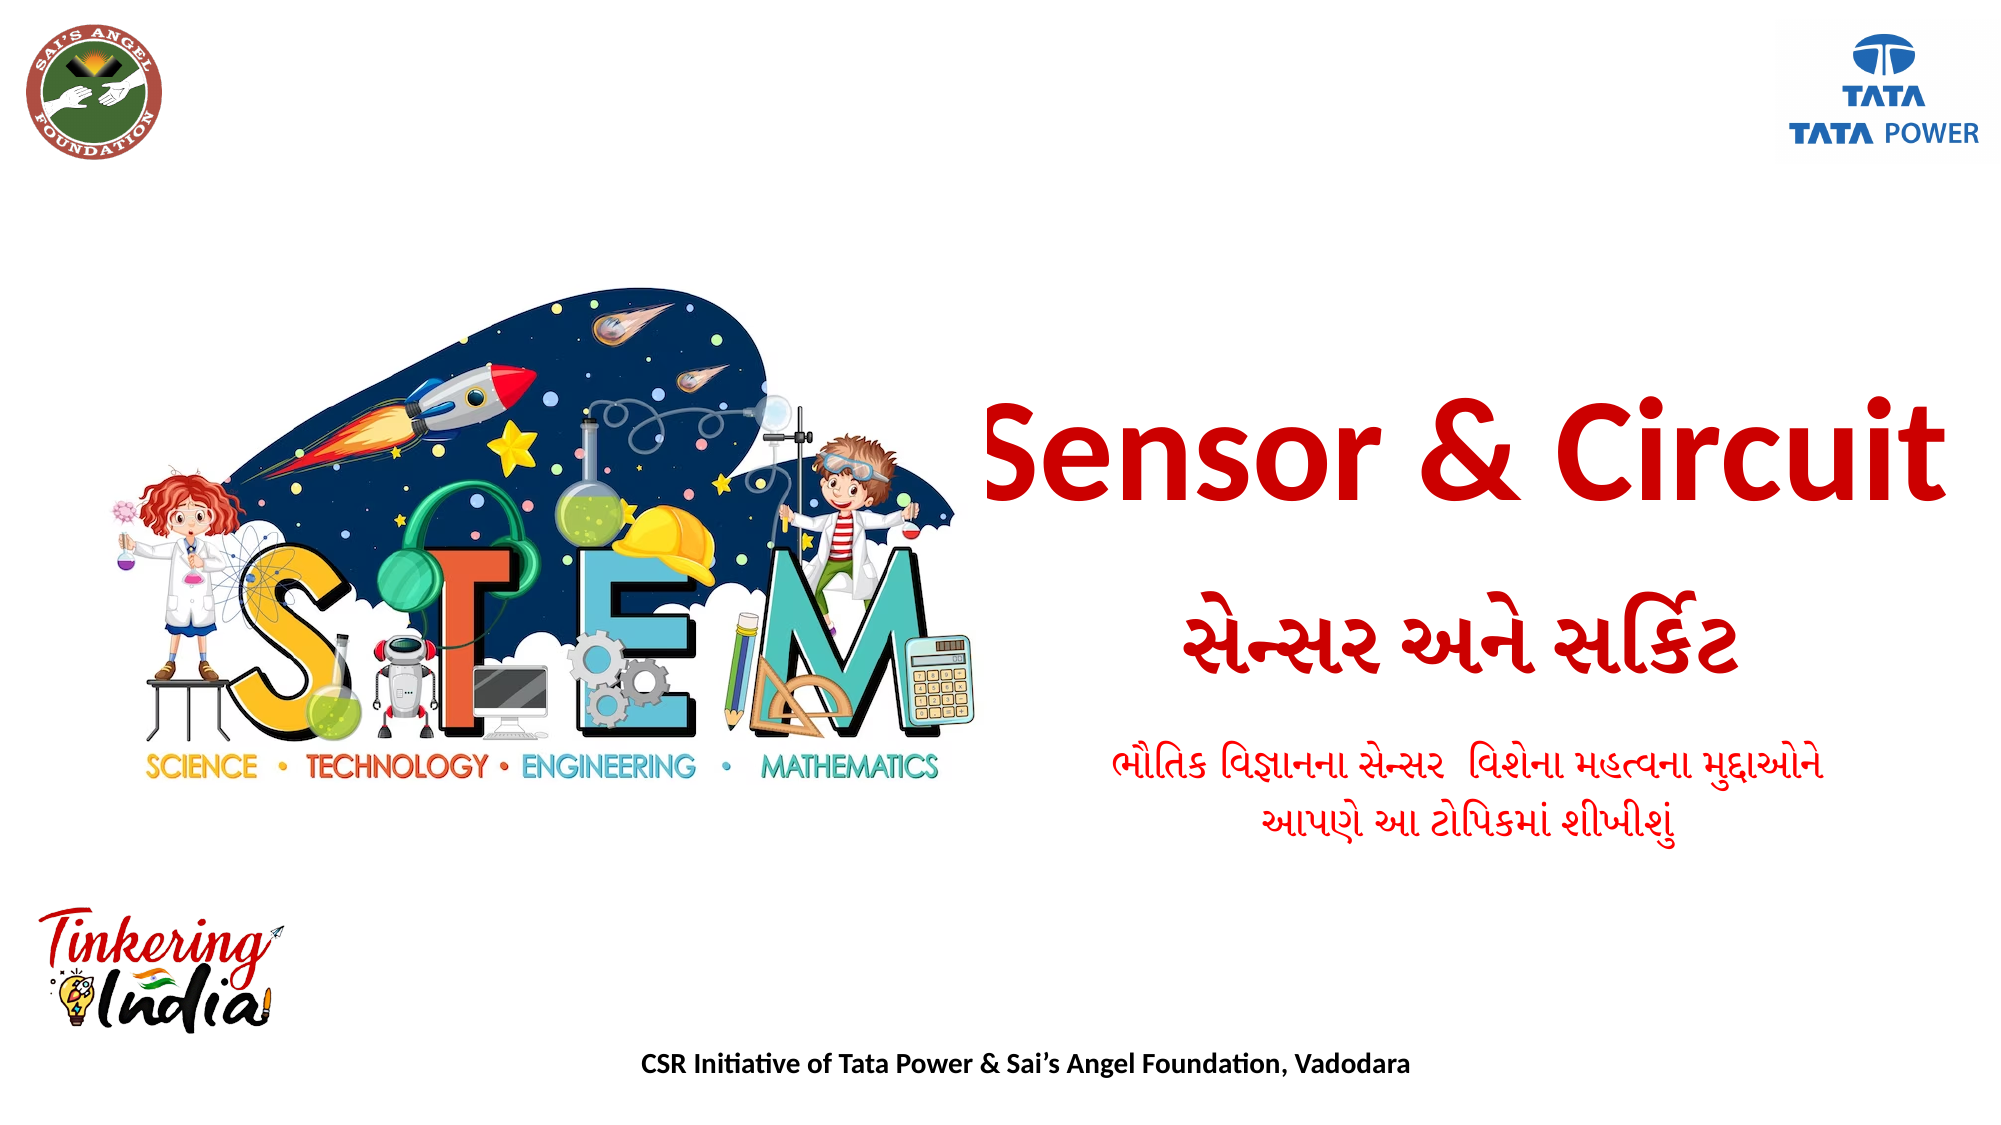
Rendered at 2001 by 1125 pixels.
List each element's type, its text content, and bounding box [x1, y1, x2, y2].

text_box CSR Initiative of Tata Power & Sai’s Angel Foundation, Vadodara [446, 1029, 1607, 1094]
text_box ભૌતિક વિજ્ઞાનના સેન્સર વિશેના મહત્વના મુદ્દાઓને આપણે આ ટોપિકમાં શીખીશું [1079, 714, 1856, 906]
picture [96, 280, 988, 785]
picture [26, 887, 301, 1043]
text_box Sensor & Circuit [993, 357, 1985, 547]
picture [1775, 19, 2000, 164]
text_box સેન્સર અને સર્કિટ [993, 547, 1975, 699]
picture [26, 24, 162, 160]
